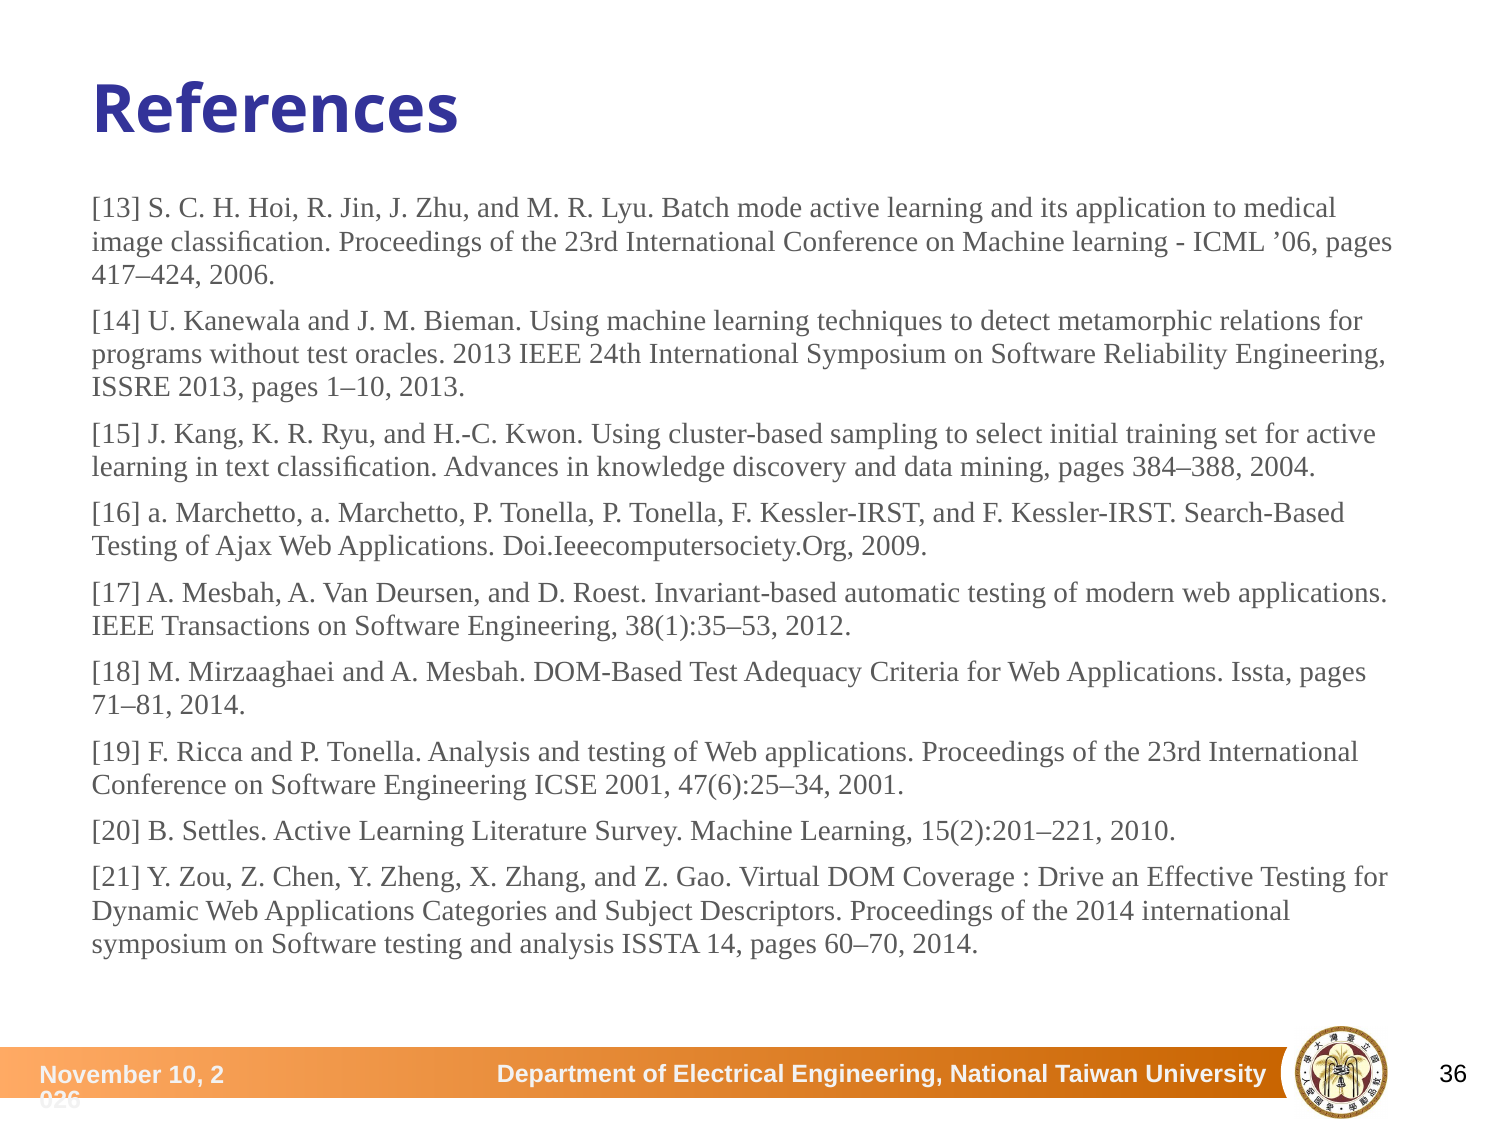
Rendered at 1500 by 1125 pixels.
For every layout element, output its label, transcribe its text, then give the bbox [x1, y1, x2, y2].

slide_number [24, 1046, 243, 1101]
list [13] S. C. H. Hoi, R. Jin, J. Zhu, and M. R. Lyu. Batch mode active learning and its application to medical image classiﬁcation. Proceedings of the 23rd International Conference on Machine learning - ICML ’06, pages 417–424, 2006. [14] U. Kanewala and J. M. Bieman. Using machine learning techniques to detect metamorphic relations for programs without test oracles. 2013 IEEE 24th International Symposium on Software Reliability Engineering, ISSRE 2013, pages 1–10, 2013. [15] J. Kang, K. R. Ryu, and H.-C. Kwon. Using cluster-based sampling to select initial training set for active learning in text classiﬁcation. Advances in knowledge discovery and data mining, pages 384–388, 2004. [16] a. Marchetto, a. Marchetto, P. Tonella, P. Tonella, F. Kessler-IRST, and F. Kessler-IRST. Search-Based Testing of Ajax Web Applications. Doi.Ieeecomputersociety.Org, 2009. [17] A. Mesbah, A. Van Deursen, and D. Roest. Invariant-based automatic testing of modern web applications. IEEE Transactions on Software Engineering, 38(1):35–53, 2012. [18] M. Mirzaaghaei and A. Mesbah. DOM-Based Test Adequacy Criteria for Web Applications. Issta, pages 71–81, 2014. [19] F. Ricca and P. Tonella. Analysis and testing of Web applications. Proceedings of the 23rd International Conference on Software Engineering ICSE 2001, 47(6):25–34, 2001. [20] B. Settles. Active Learning Literature Survey. Machine Learning, 15(2):201–221, 2010. [21] Y. Zou, Z. Chen, Y. Zheng, X. Zhang, and Z. Gao. Virtual DOM Coverage : Drive an Effective Testing for Dynamic Web Applications Categories and Subject Descriptors. Proceedings of the 2014 international symposium on Software testing and analysis ISSTA 14, pages 60–70, 2014. [76, 183, 1427, 993]
picture [1294, 1026, 1388, 1119]
title References [76, 40, 1427, 183]
slide_number 36 [1340, 1033, 1483, 1112]
